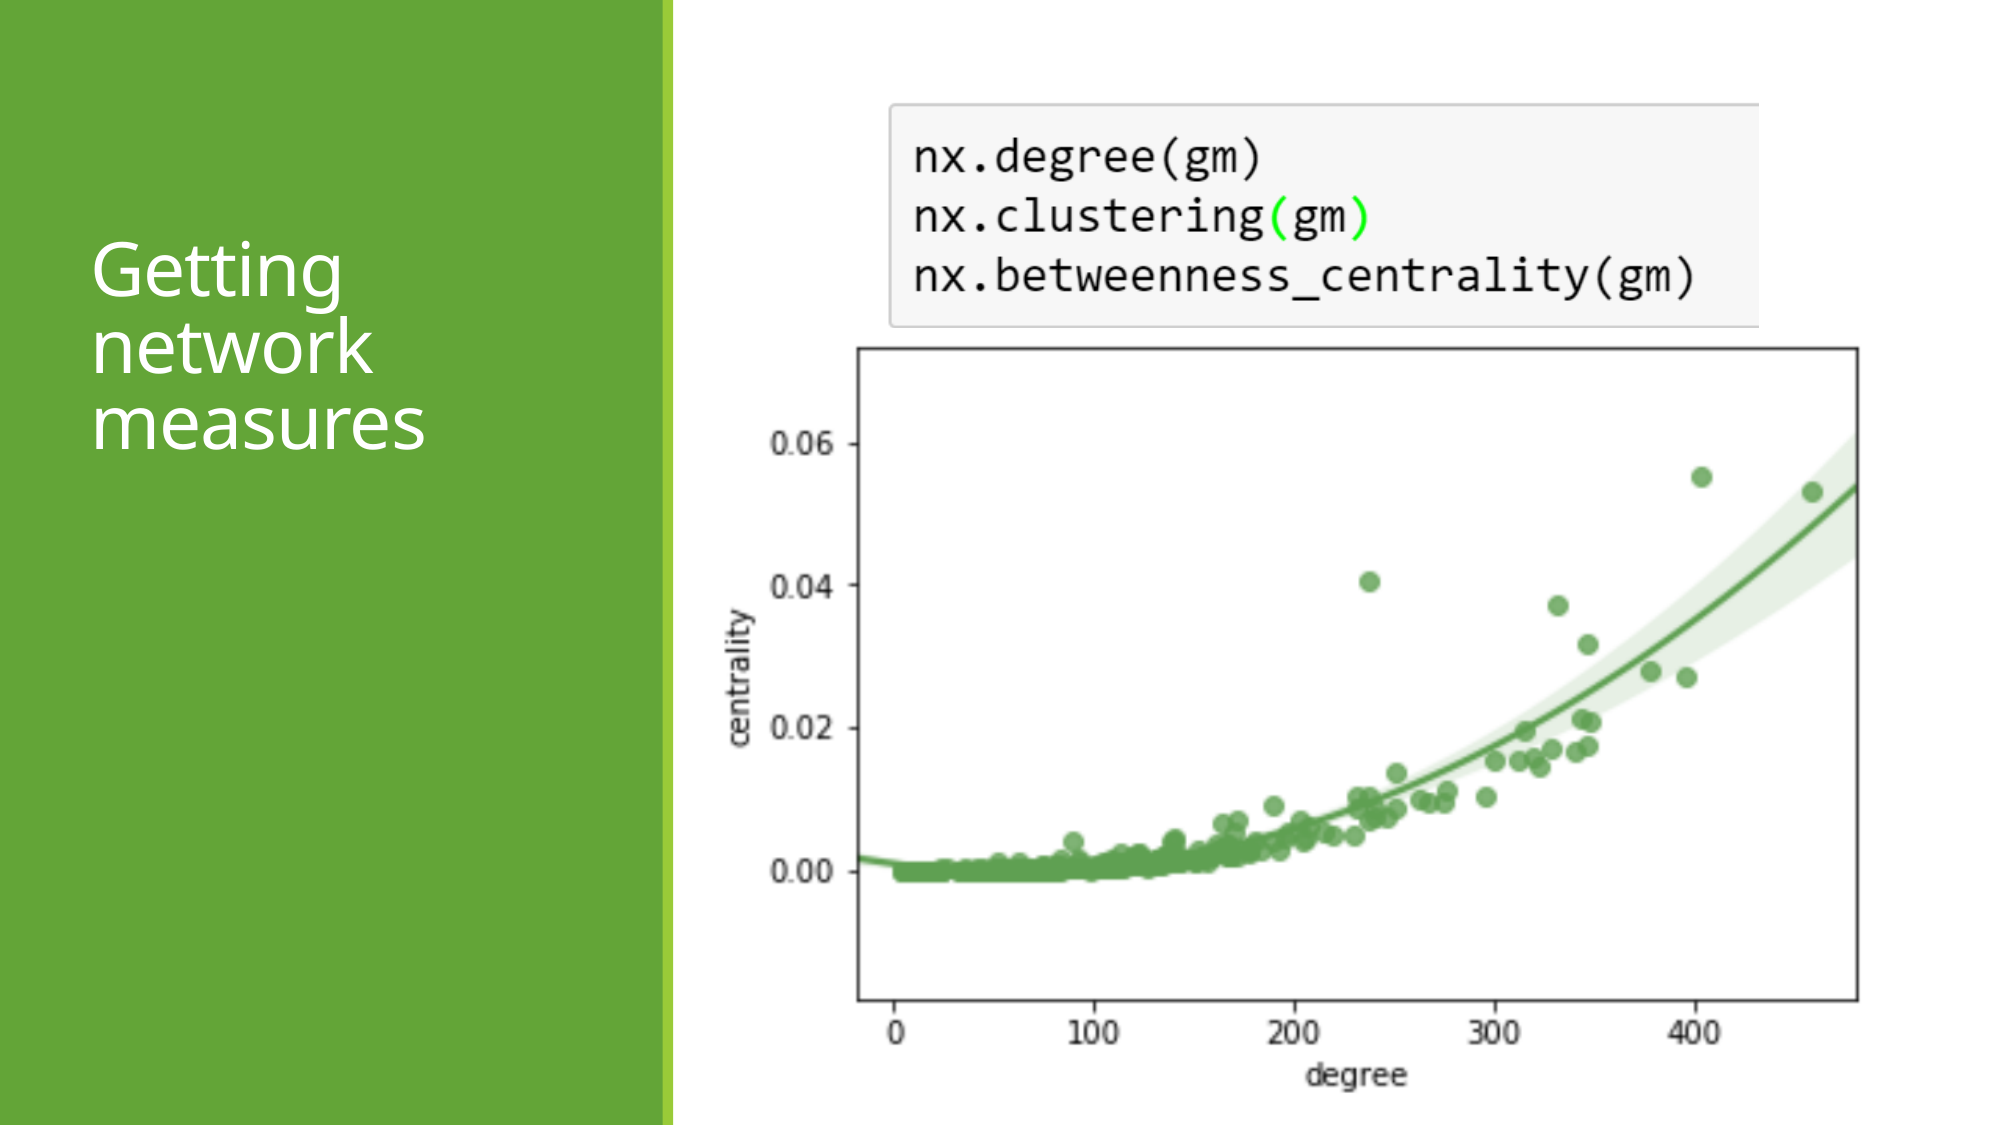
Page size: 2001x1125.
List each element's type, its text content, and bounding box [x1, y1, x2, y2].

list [881, 93, 1759, 325]
title Getting network measures [75, 97, 600, 473]
picture [706, 327, 1885, 1113]
